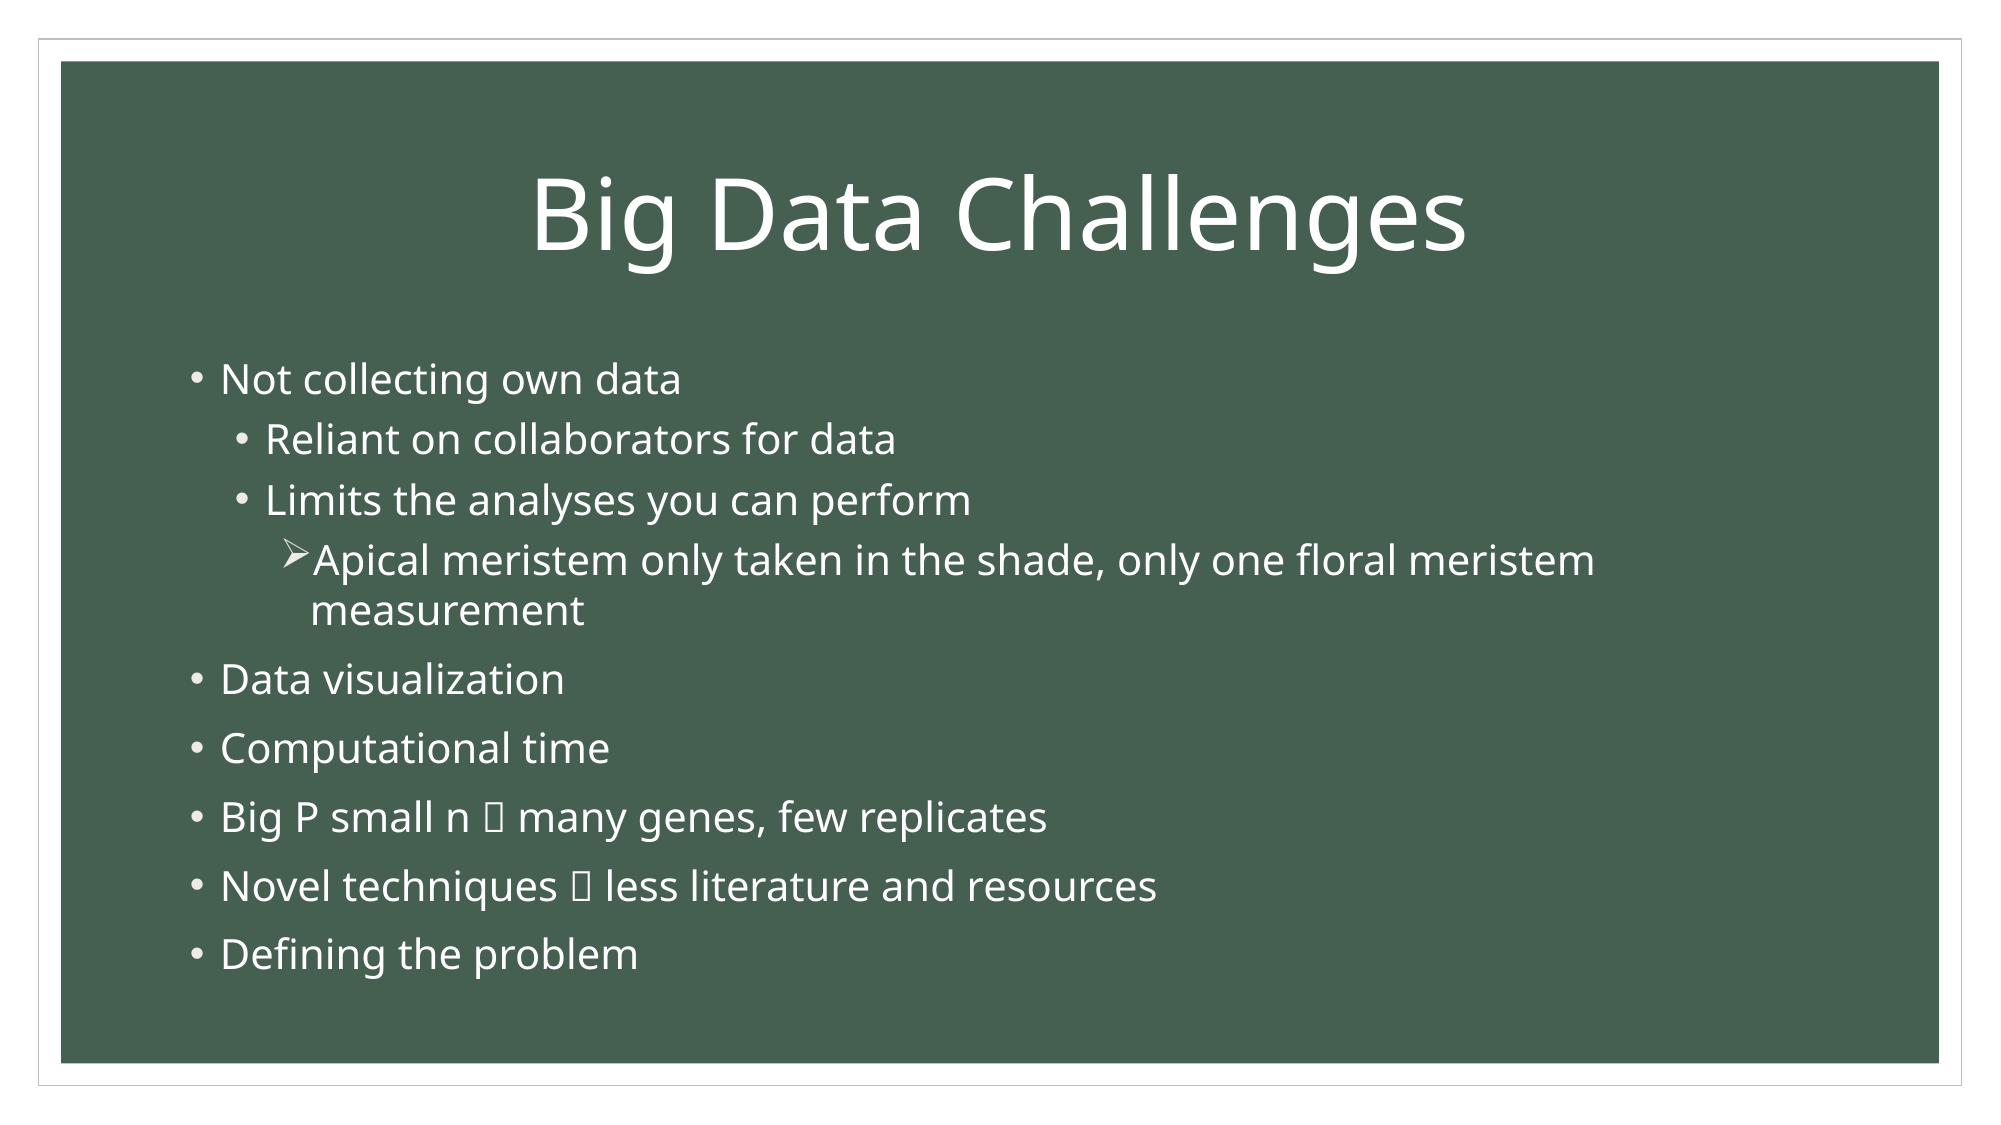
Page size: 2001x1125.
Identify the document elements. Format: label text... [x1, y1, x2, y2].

title Big Data Challenges [174, 105, 1825, 331]
list Not collecting own data Reliant on collaborators for data Limits the analyses you can perform Apical meristem only taken in the shade, only one floral meristem measurement Data visualization Computational time Big P small n  many genes, few replicates Novel techniques  less literature and resources Defining the problem [174, 345, 1825, 990]
